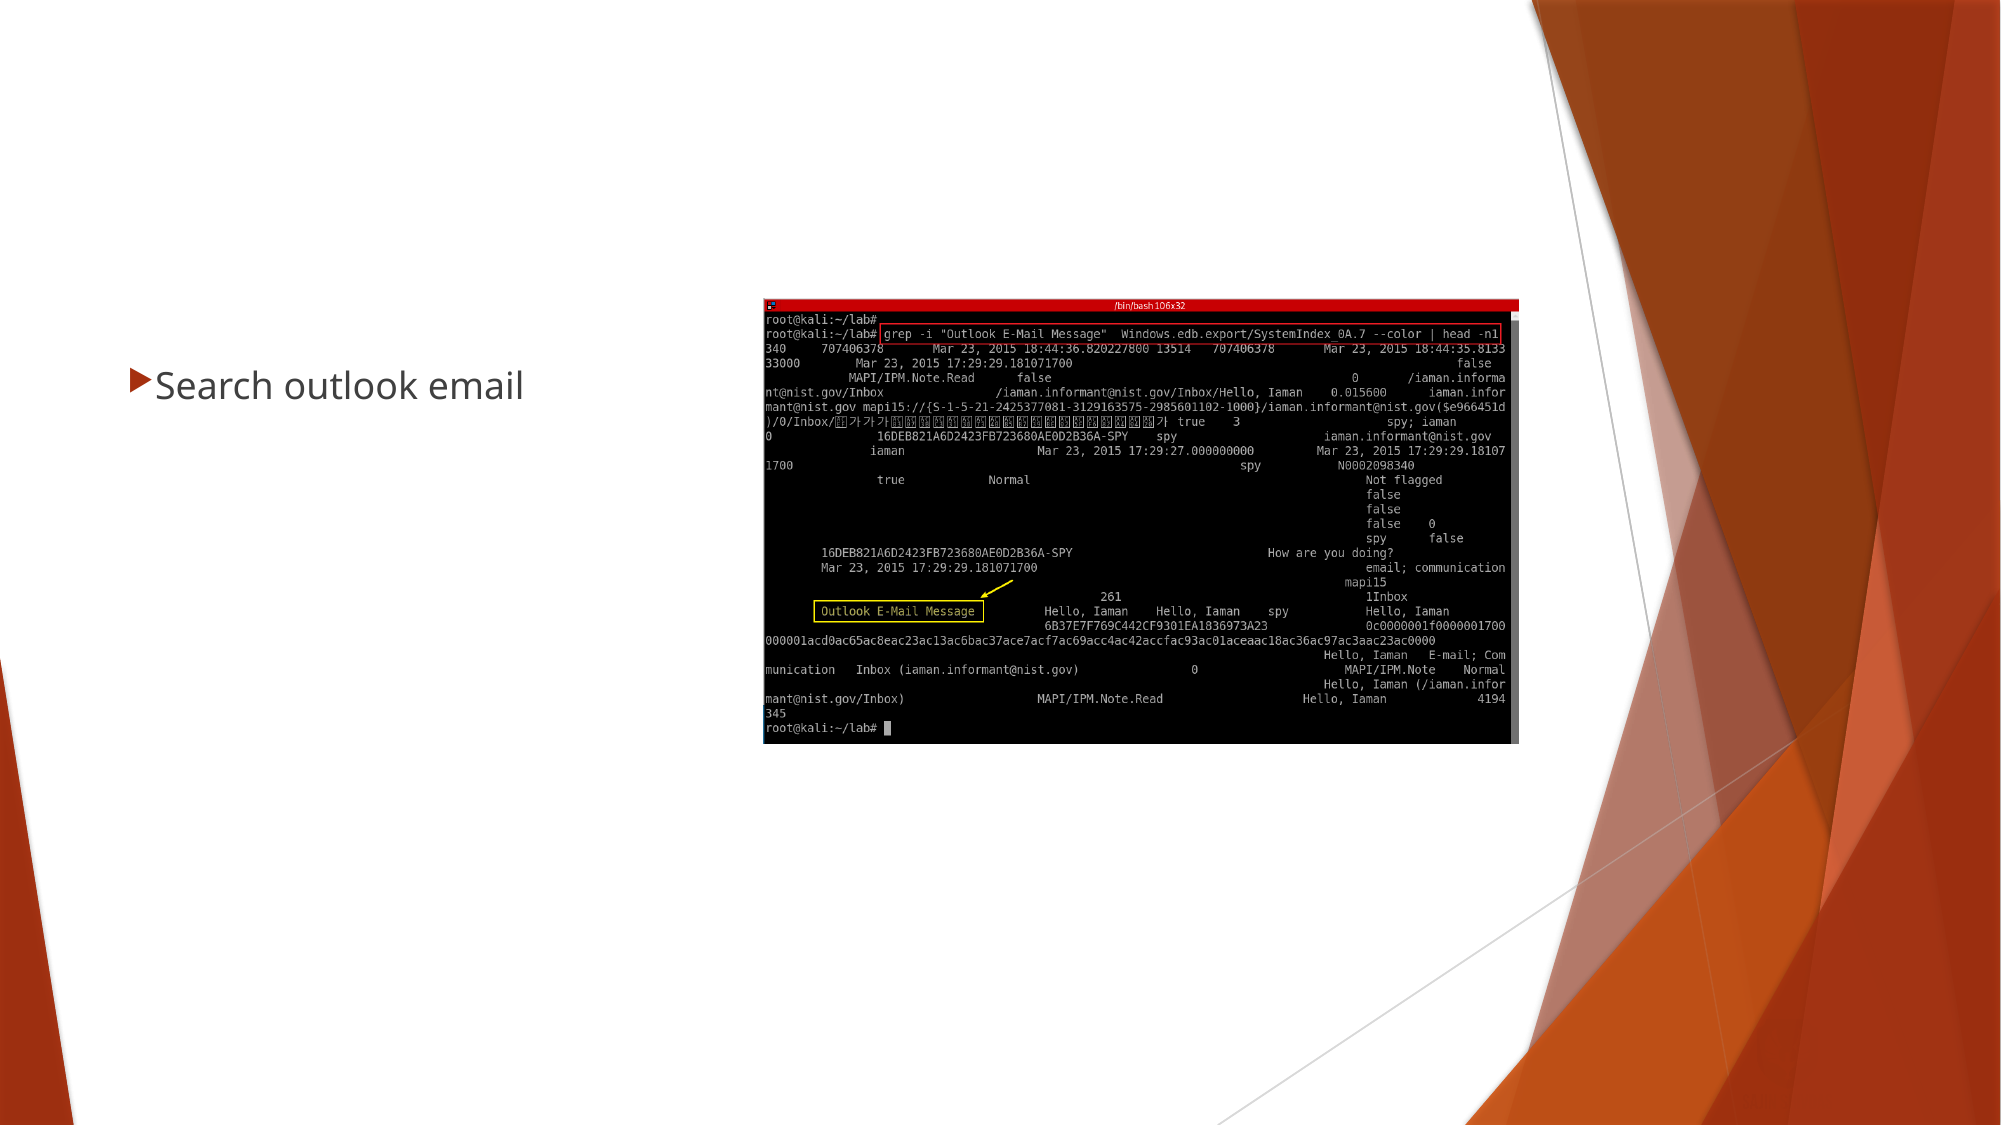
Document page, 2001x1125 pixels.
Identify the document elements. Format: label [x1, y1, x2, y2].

text_box [0, 0, 2000, 1125]
picture [762, 297, 1519, 745]
